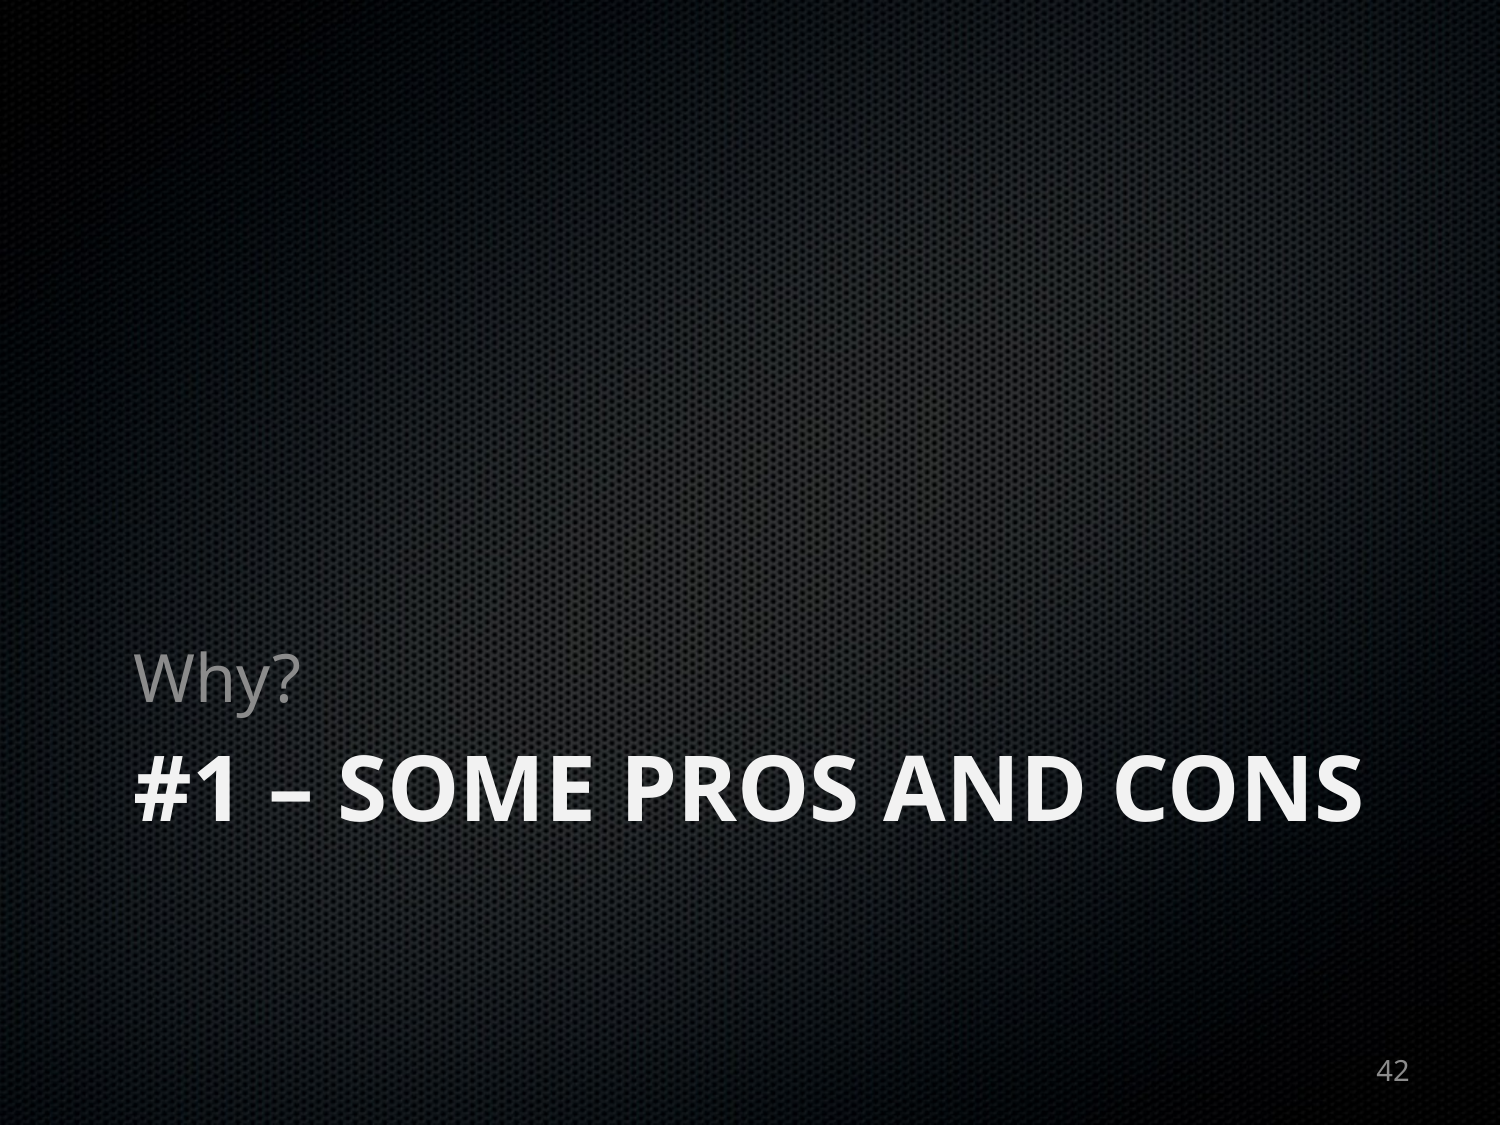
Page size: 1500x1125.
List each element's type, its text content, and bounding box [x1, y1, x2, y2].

title #1 – Some Pros and Cons [118, 723, 1394, 947]
slide_number 42 [1074, 1042, 1425, 1103]
list Why? [118, 476, 1394, 723]
picture [0, 0, 1500, 1125]
